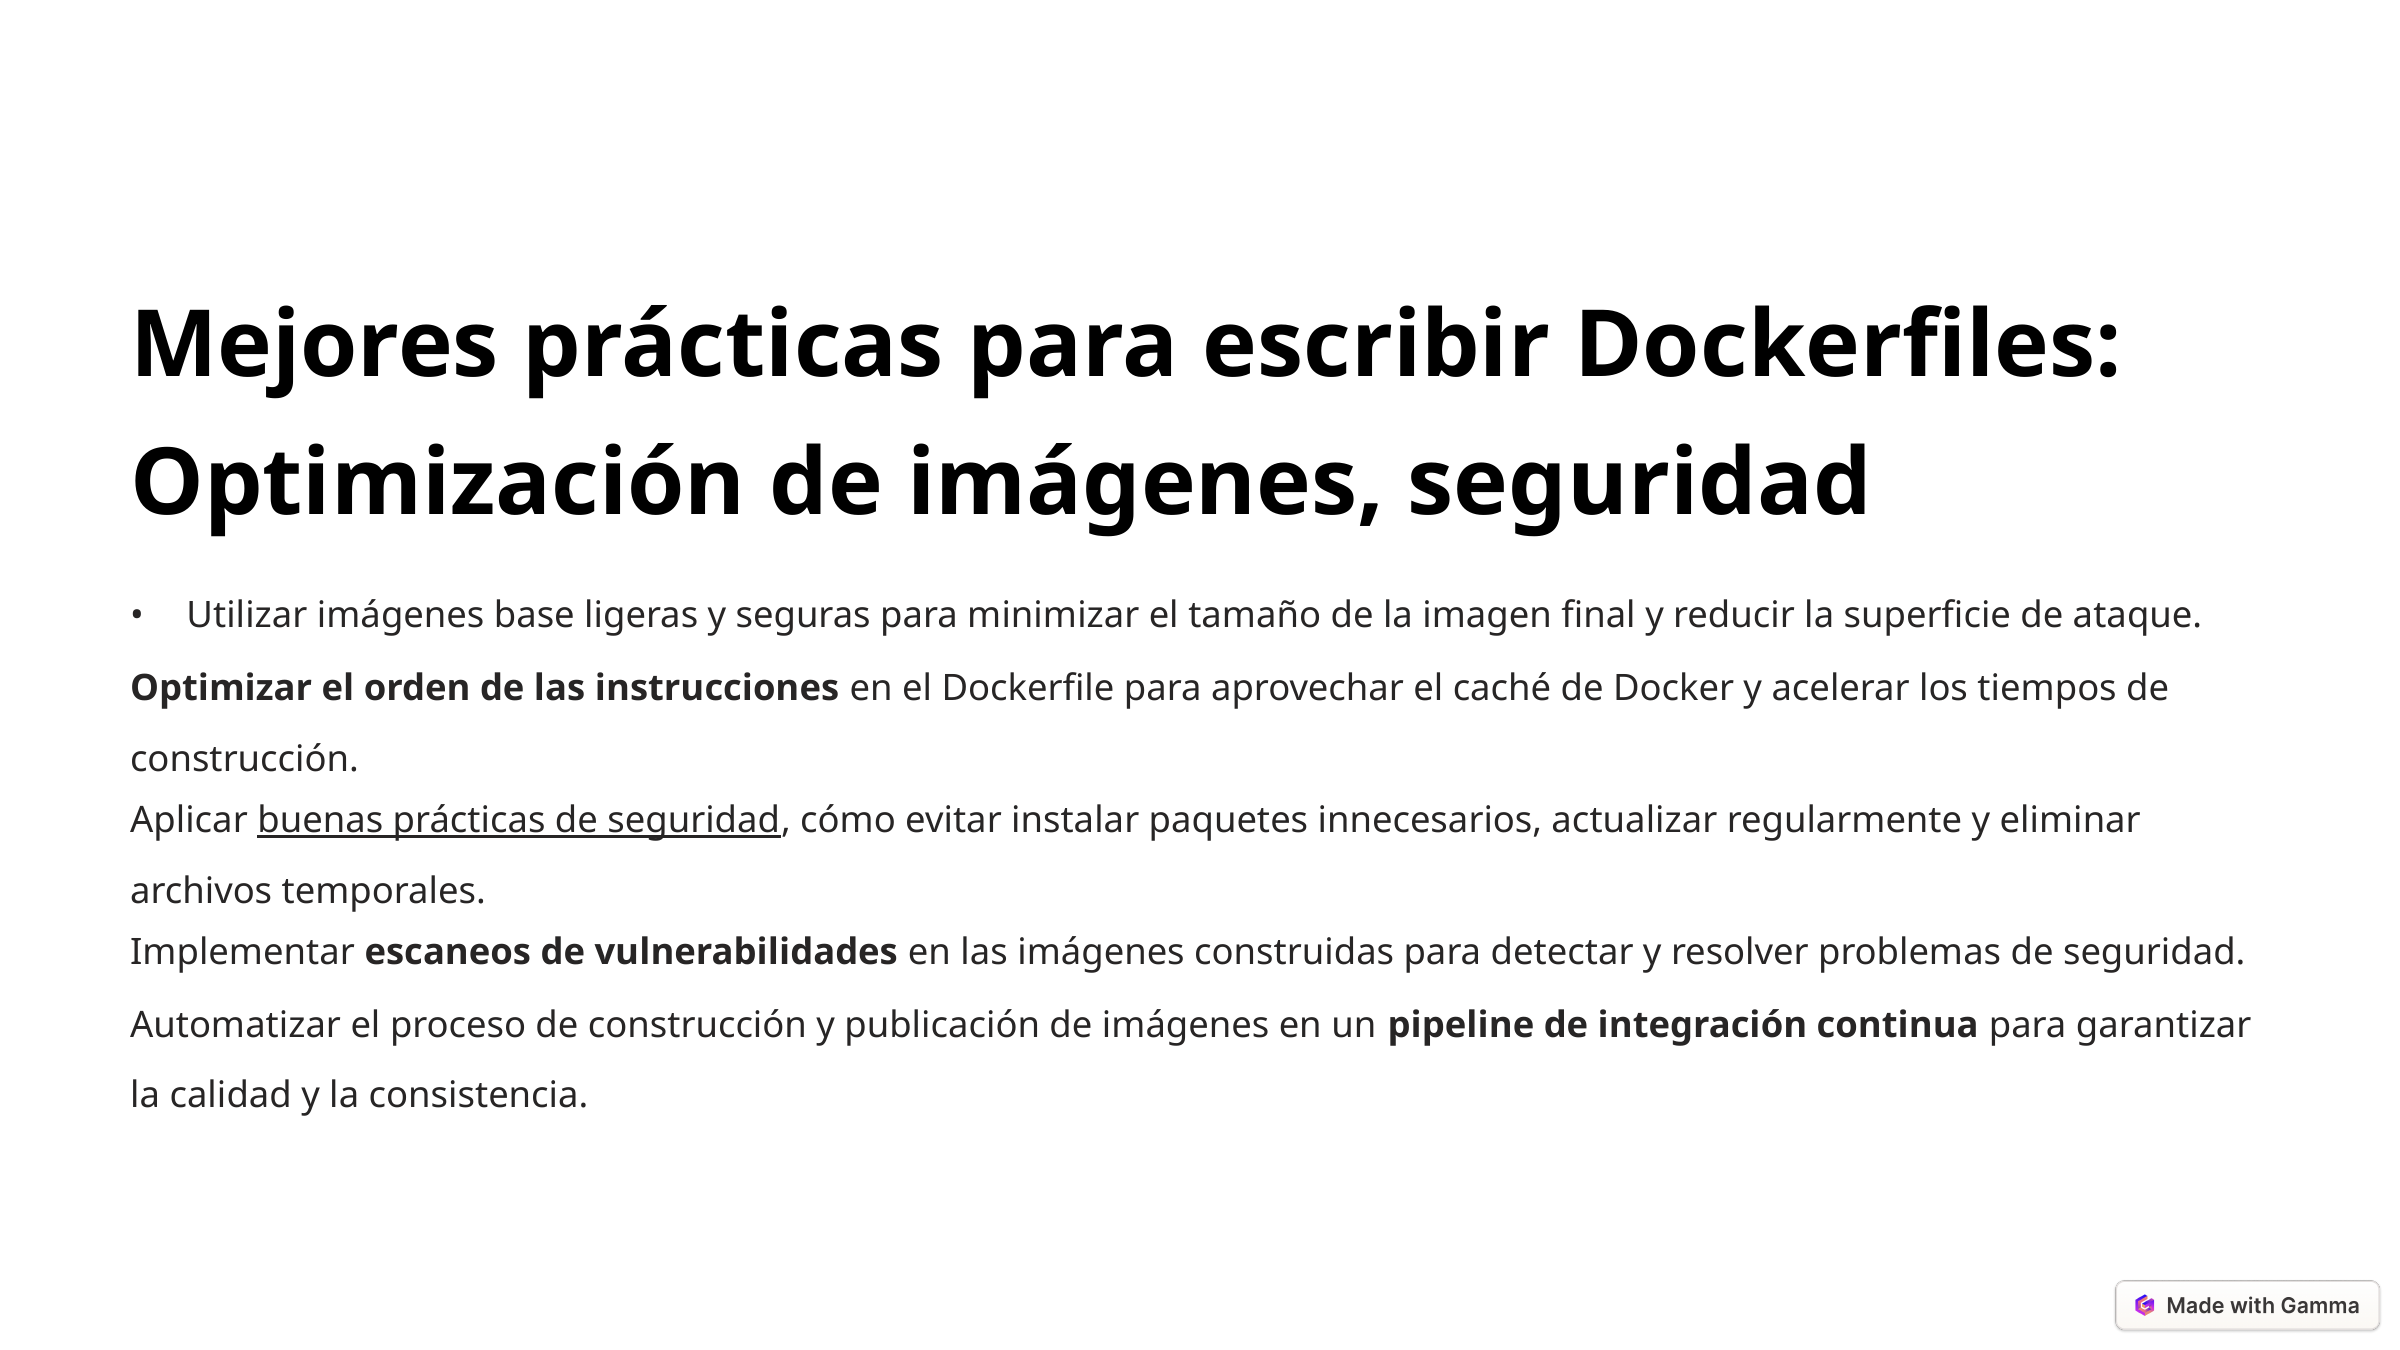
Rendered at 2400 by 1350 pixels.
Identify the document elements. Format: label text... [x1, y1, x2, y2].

picture [2106, 1271, 2389, 1339]
text_box Implementar escaneos de vulnerabilidades en las imágenes construidas para detectar y resolver problemas de seguridad. [130, 900, 2270, 961]
text_box Utilizar imágenes base ligeras y seguras para minimizar el tamaño de la imagen final y reducir la superficie de ataque. [130, 564, 2270, 624]
text_box Automatizar el proceso de construcción y publicación de imágenes en un pipeline de integración continua para garantizar la calidad y la consistencia. [130, 973, 2270, 1093]
text_box Aplicar buenas prácticas de seguridad, cómo evitar instalar paquetes innecesarios, actualizar regularmente y eliminar archivos temporales. [130, 768, 2270, 888]
text_box Mejores prácticas para escribir Dockerfiles: Optimización de imágenes, seguridad [130, 257, 2270, 490]
text_box Optimizar el orden de las instrucciones en el Dockerfile para aprovechar el caché de Docker y acelerar los tiempos de construcción. [130, 636, 2270, 756]
